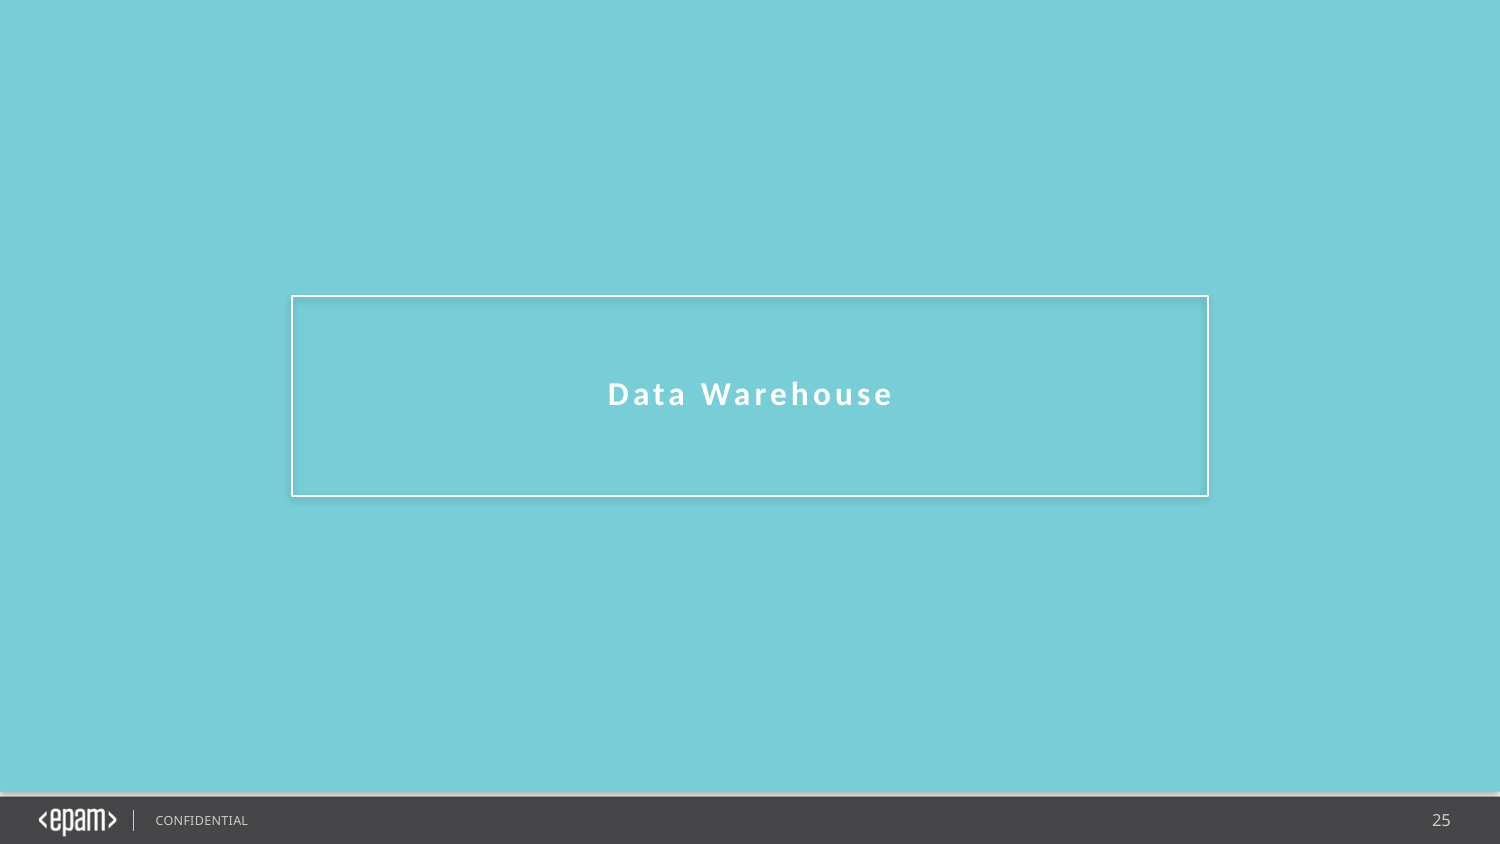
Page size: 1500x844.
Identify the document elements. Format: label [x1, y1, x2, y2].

text_box [0, 0, 1500, 792]
text_box [291, 295, 1209, 497]
picture [38, 808, 117, 837]
